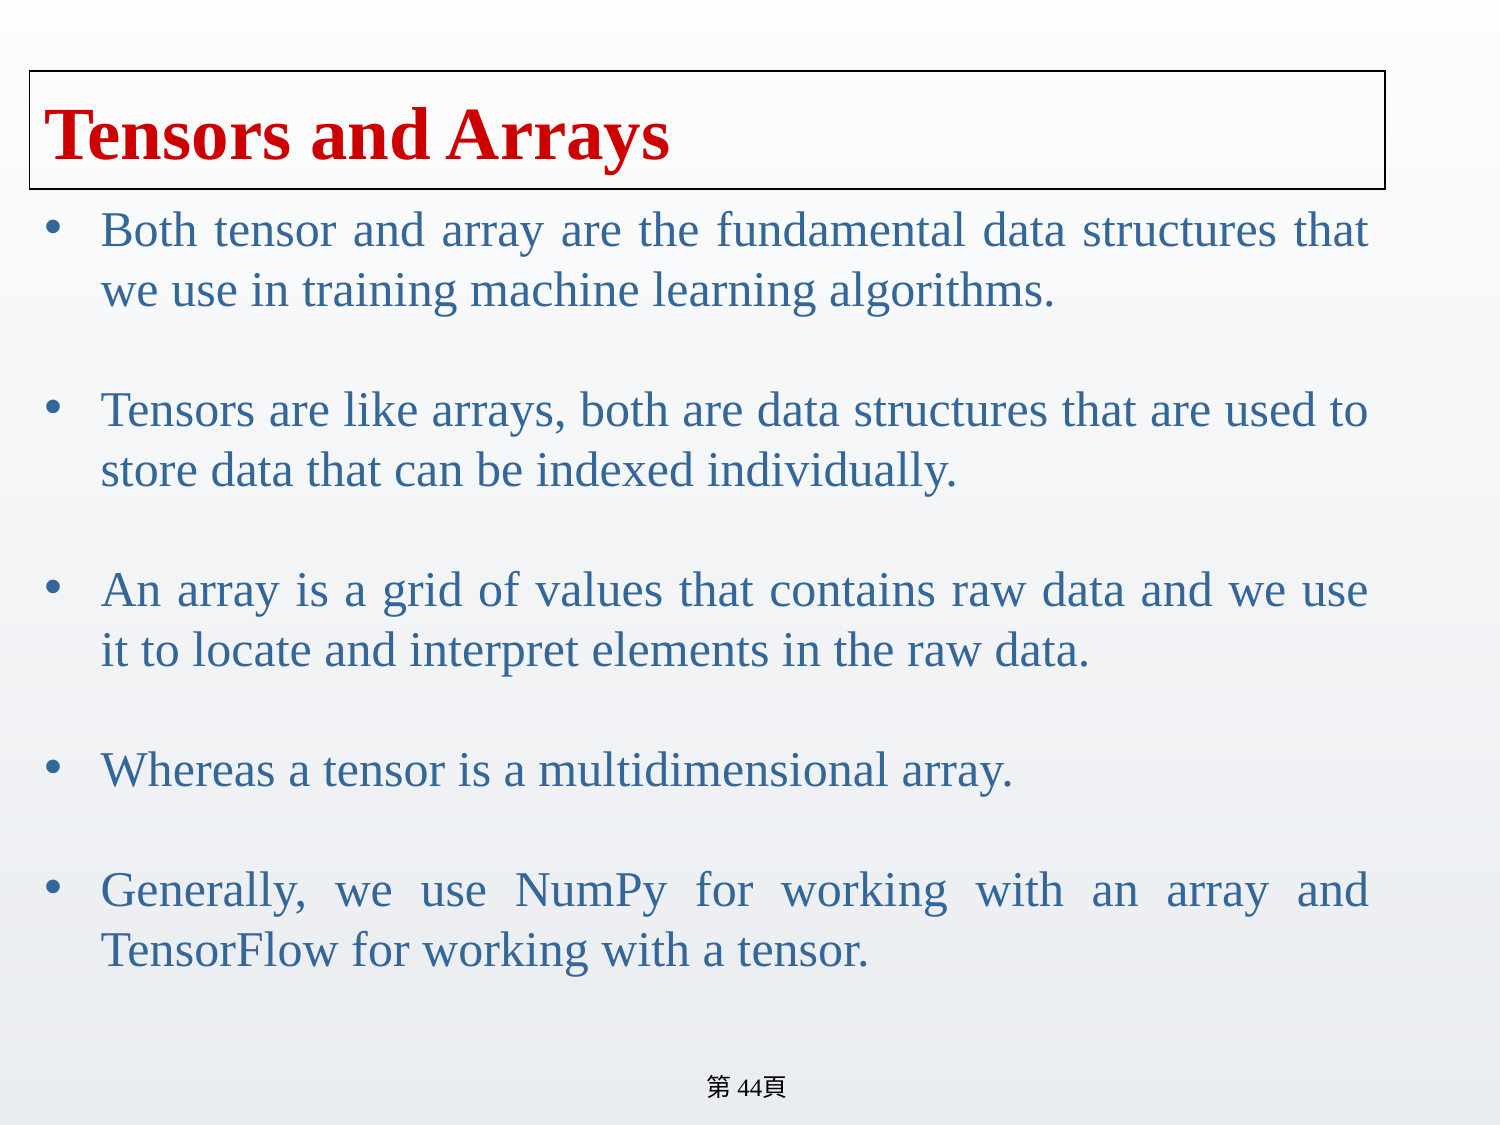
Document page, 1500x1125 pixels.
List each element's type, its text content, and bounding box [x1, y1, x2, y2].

title Tensors and Arrays [29, 70, 1386, 189]
list Both tensor and array are the fundamental data structures that we use in training machine learning algorithms. Tensors are like arrays, both are data structures that are used to store data that can be indexed individually. An array is a grid of values that contains raw data and we use it to locate and interpret elements in the raw data. Whereas a tensor is a multidimensional array. Generally, we use NumPy for working with an array and TensorFlow for working with a tensor. [29, 189, 1386, 1017]
